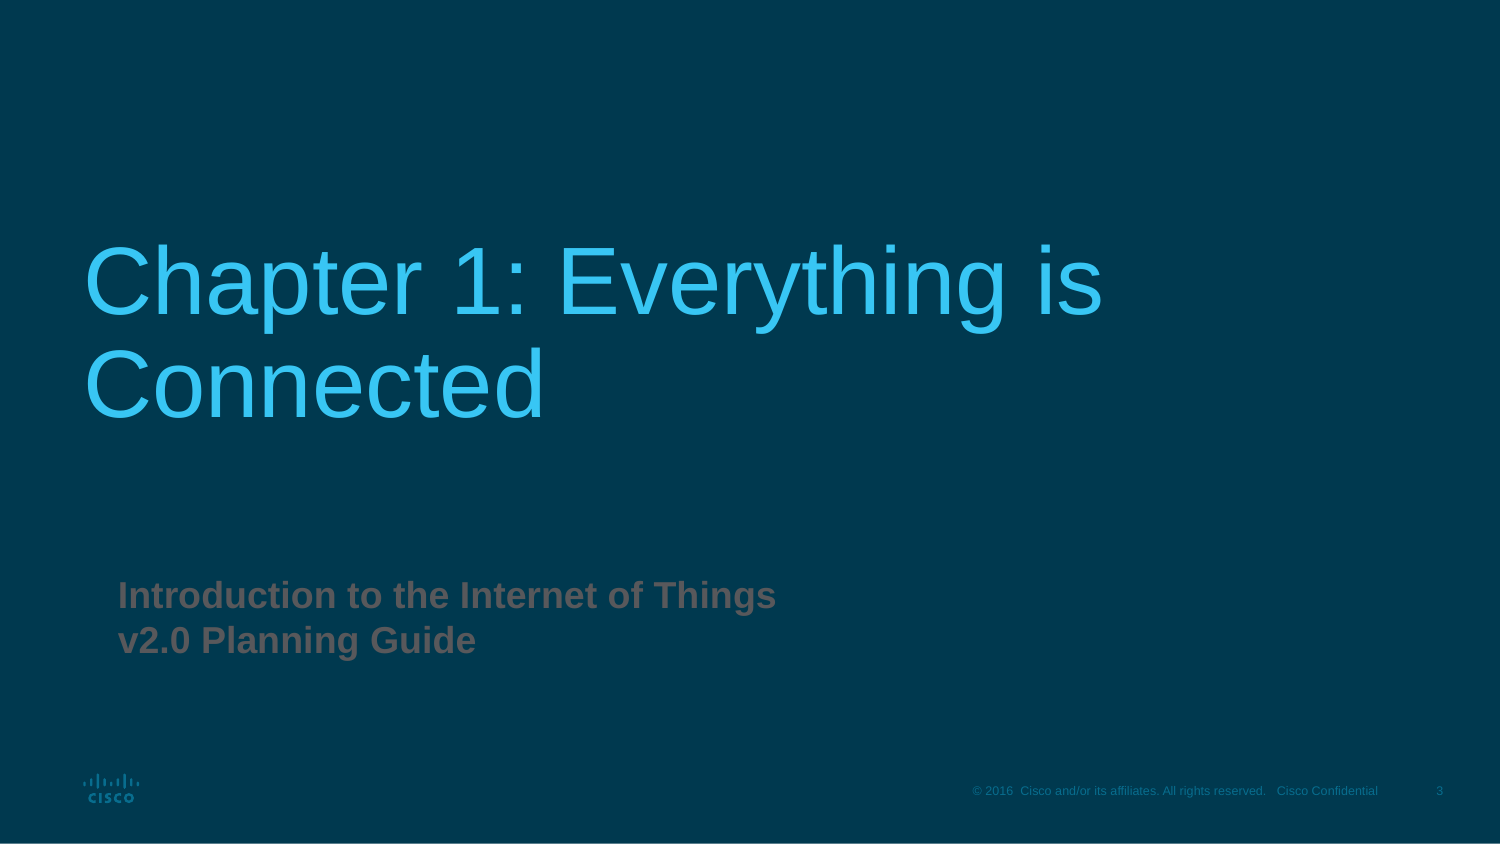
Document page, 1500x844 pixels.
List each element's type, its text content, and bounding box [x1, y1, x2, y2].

title Chapter 1: Everything is Connected [68, 150, 1315, 446]
text_box Introduction to the Internet of Things v2.0 Planning Guide [103, 563, 853, 669]
